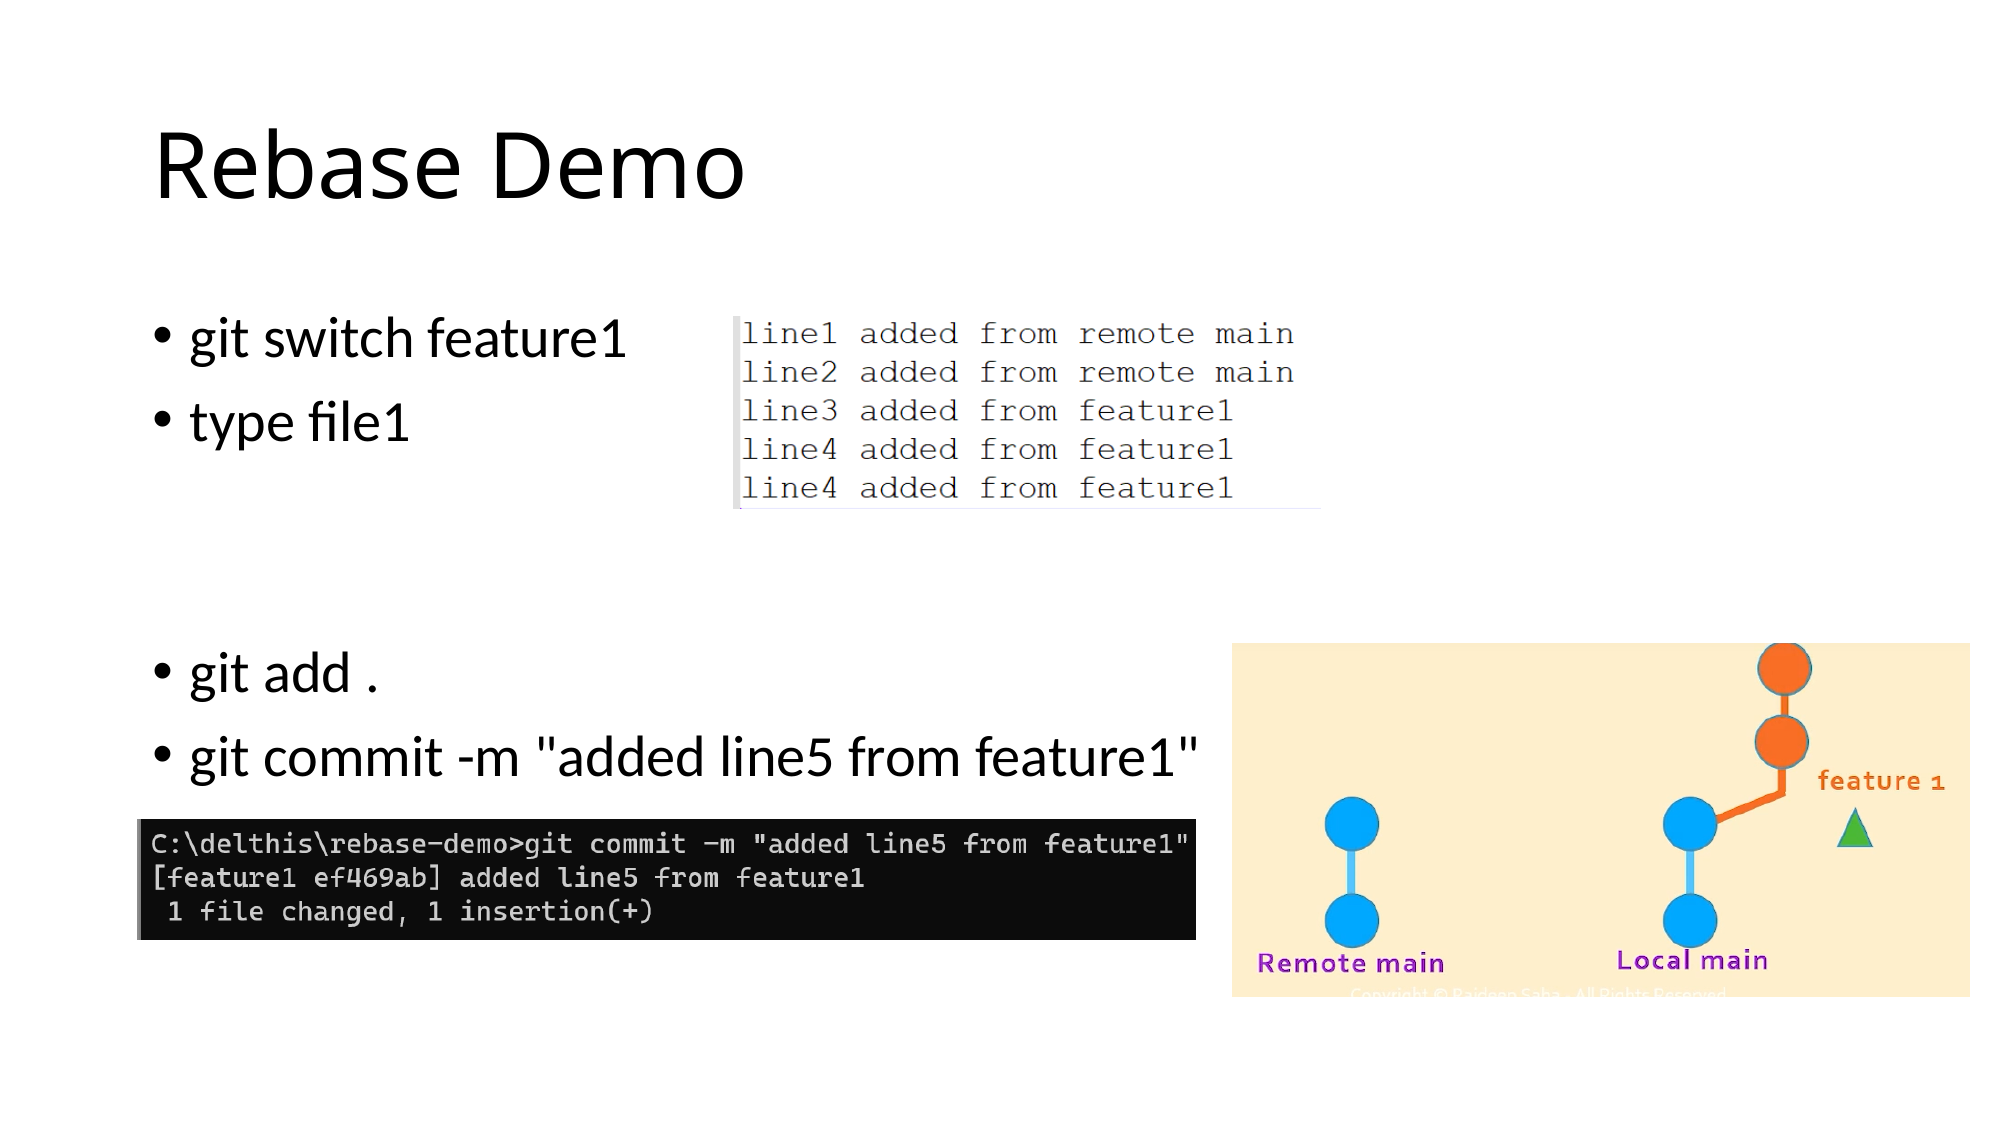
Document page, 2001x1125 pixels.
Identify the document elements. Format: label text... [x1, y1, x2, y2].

picture [137, 819, 1196, 940]
picture [1231, 643, 1970, 997]
list git switch feature1 type file1 git add . git commit -m "added line5 from feature1" [137, 299, 1863, 1014]
picture [733, 316, 1321, 509]
title Rebase Demo [137, 59, 1863, 278]
